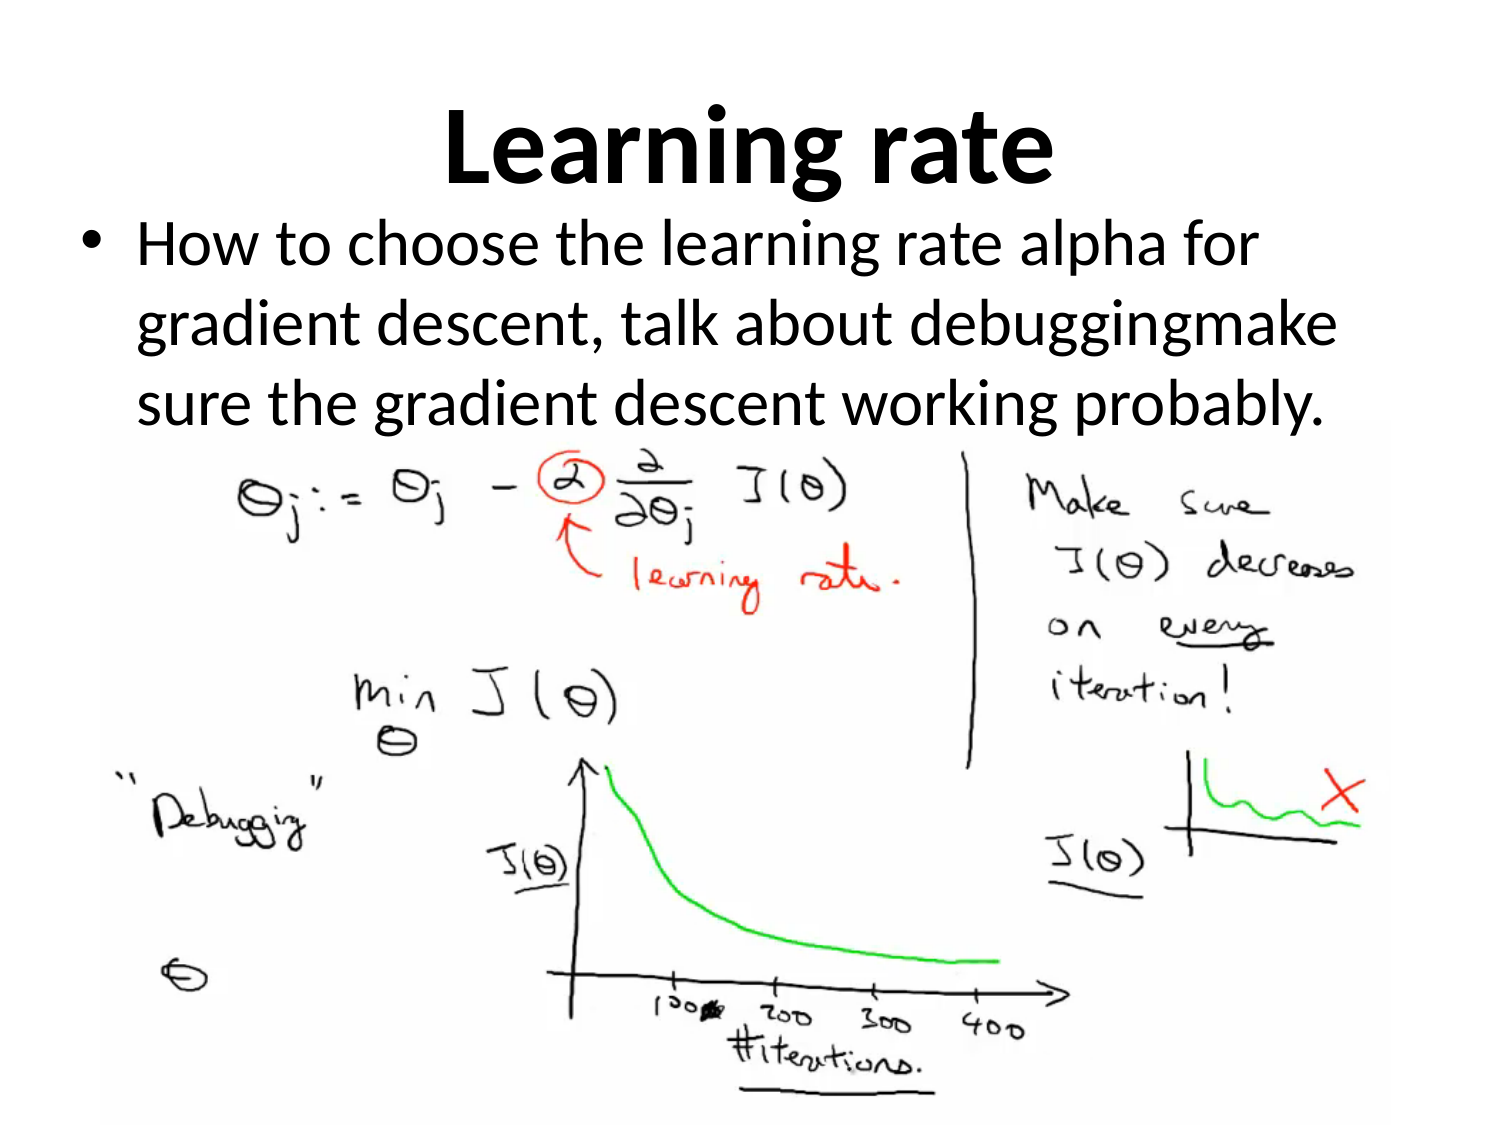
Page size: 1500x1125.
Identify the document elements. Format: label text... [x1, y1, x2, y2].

picture [100, 420, 1391, 1125]
title Learning rate [75, 45, 1425, 233]
list How to choose the learning rate alpha for gradient descent, talk about debuggingmake sure the gradient descent working probably. [64, 191, 1415, 934]
